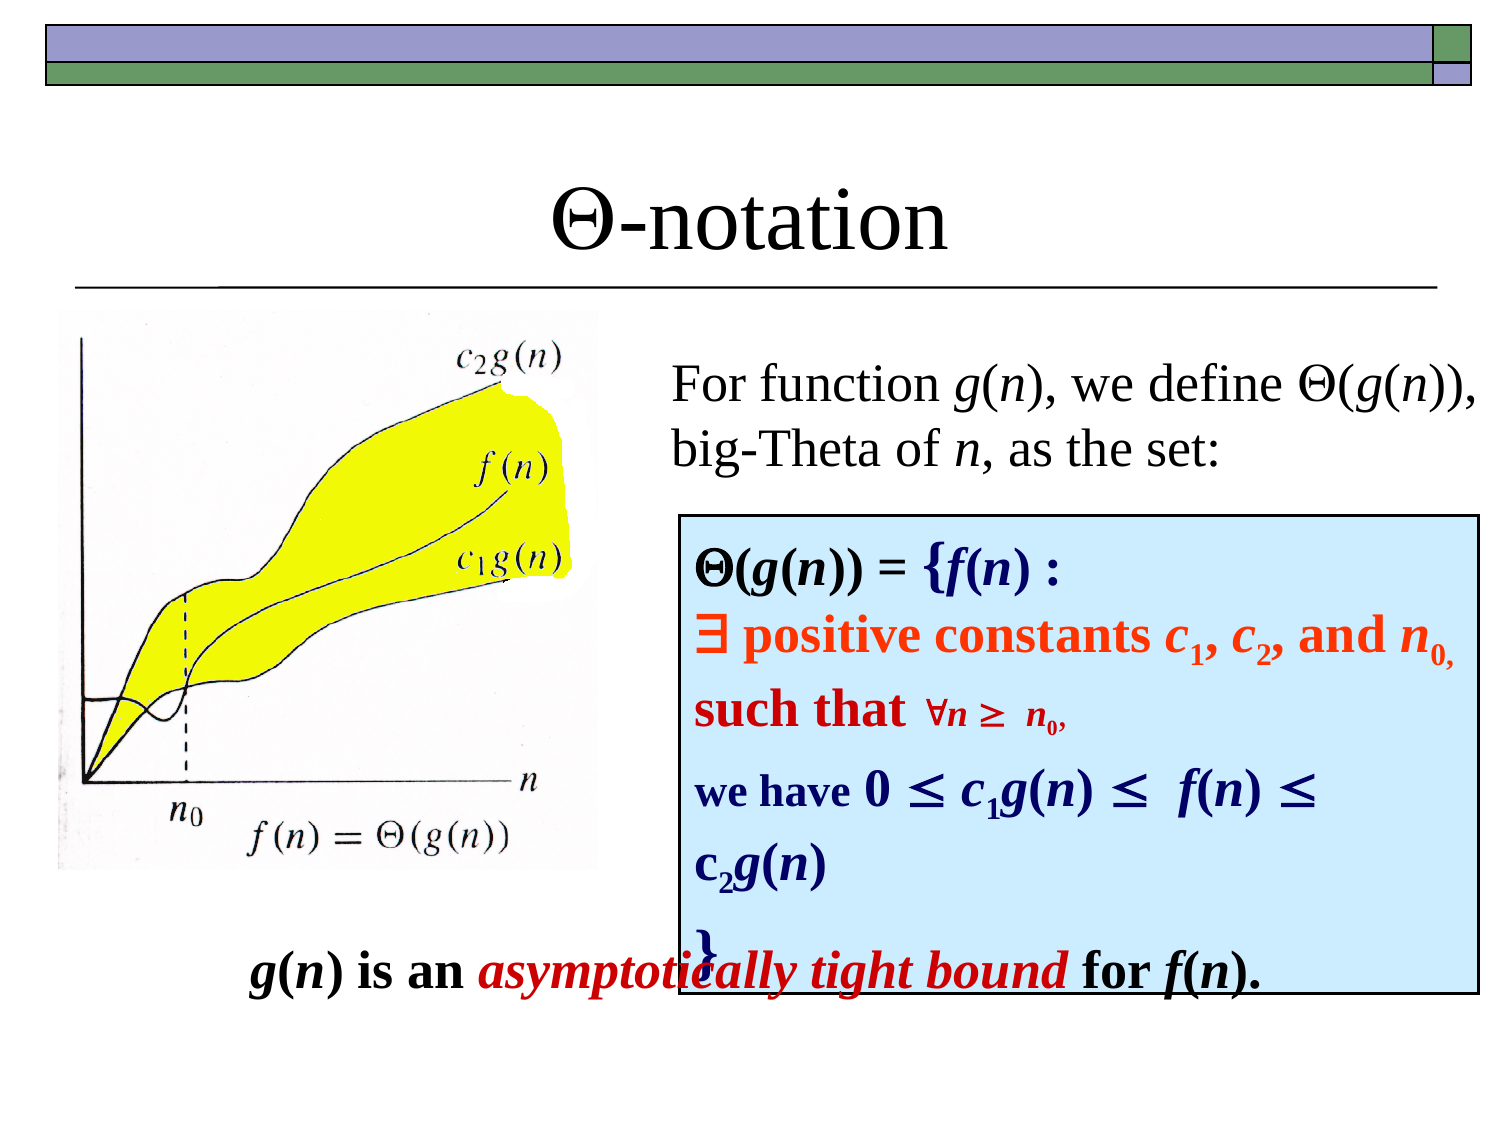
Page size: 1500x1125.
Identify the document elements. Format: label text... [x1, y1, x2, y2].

picture [58, 310, 598, 870]
text_box (g(n)) = {f(n) :  positive constants c1, c2, and n0, such that n  n0, we have 0  c1g(n)  f(n)  c2g(n) } [679, 515, 1479, 994]
text_box g(n) is an asymptotically tight bound for f(n). [235, 927, 1278, 1008]
title -notation [74, 87, 1426, 276]
text_box For function g(n), we define (g(n)), big-Theta of n, as the set: [656, 339, 1500, 485]
